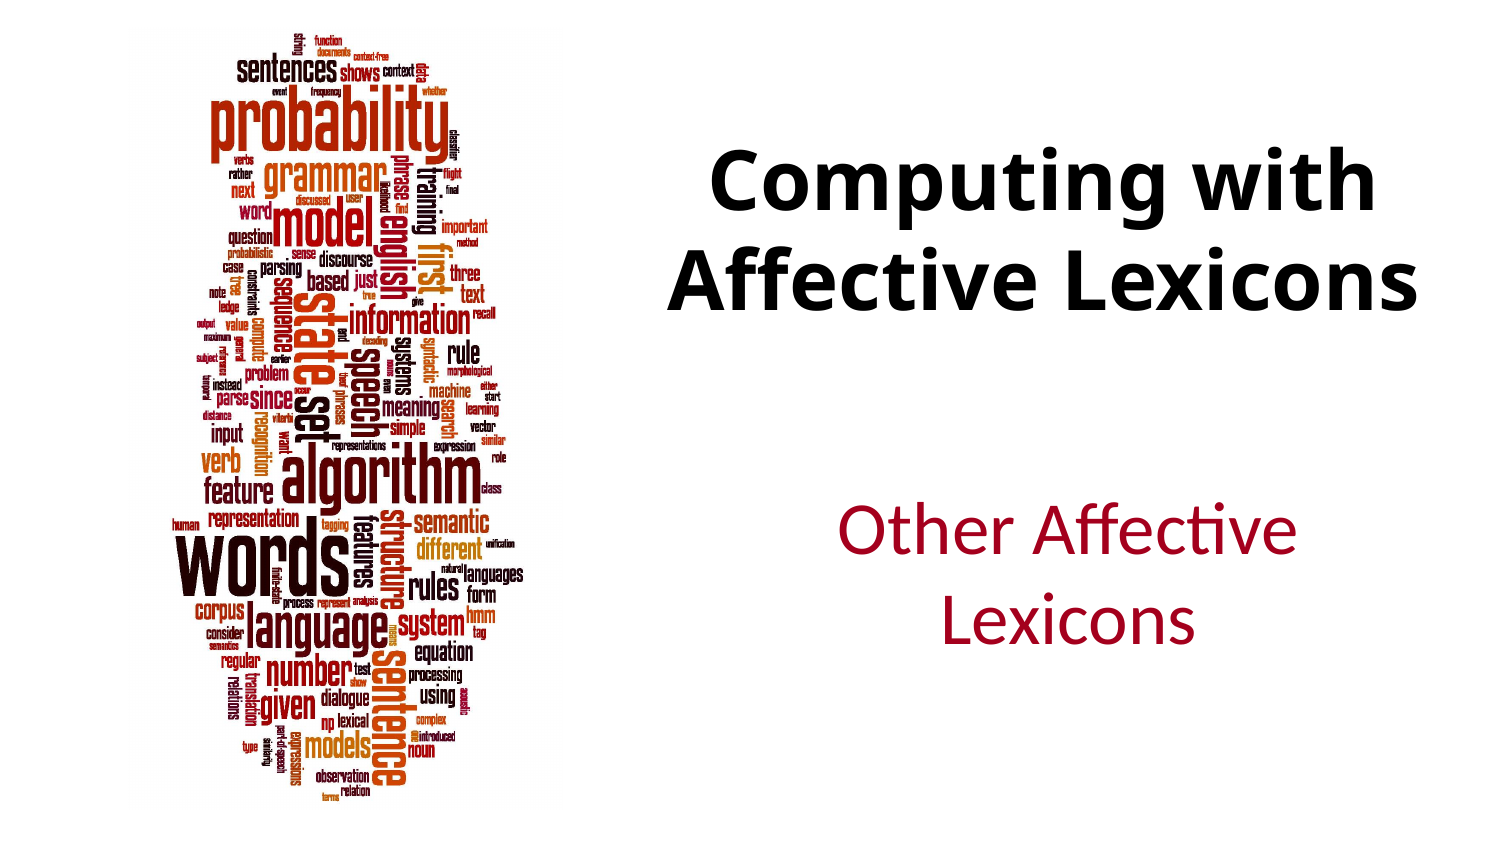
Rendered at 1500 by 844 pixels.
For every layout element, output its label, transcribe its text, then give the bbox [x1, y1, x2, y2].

subtitle Other Affective Lexicons [750, 471, 1388, 747]
title Computing with Affective Lexicons [650, 21, 1438, 335]
picture [128, 27, 563, 810]
